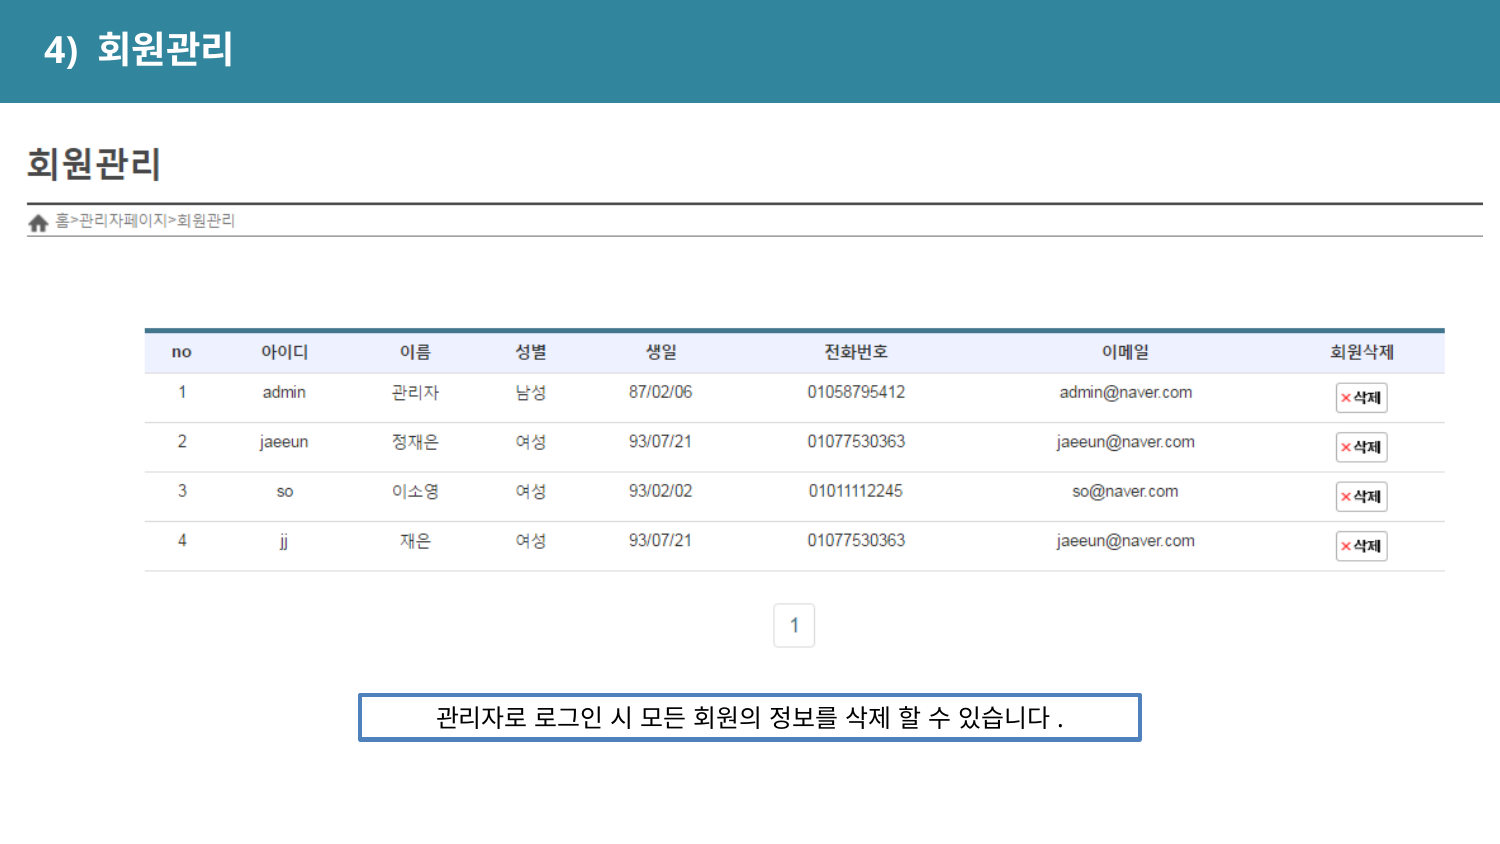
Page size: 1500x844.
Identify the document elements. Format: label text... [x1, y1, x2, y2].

text_box [0, 0, 1500, 105]
text_box 관리자로 로그인 시 모든 회원의 정보를 삭제 할 수 있습니다. [358, 693, 1142, 742]
text_box 4) 회원관리 [29, 18, 762, 79]
picture [17, 138, 1483, 663]
